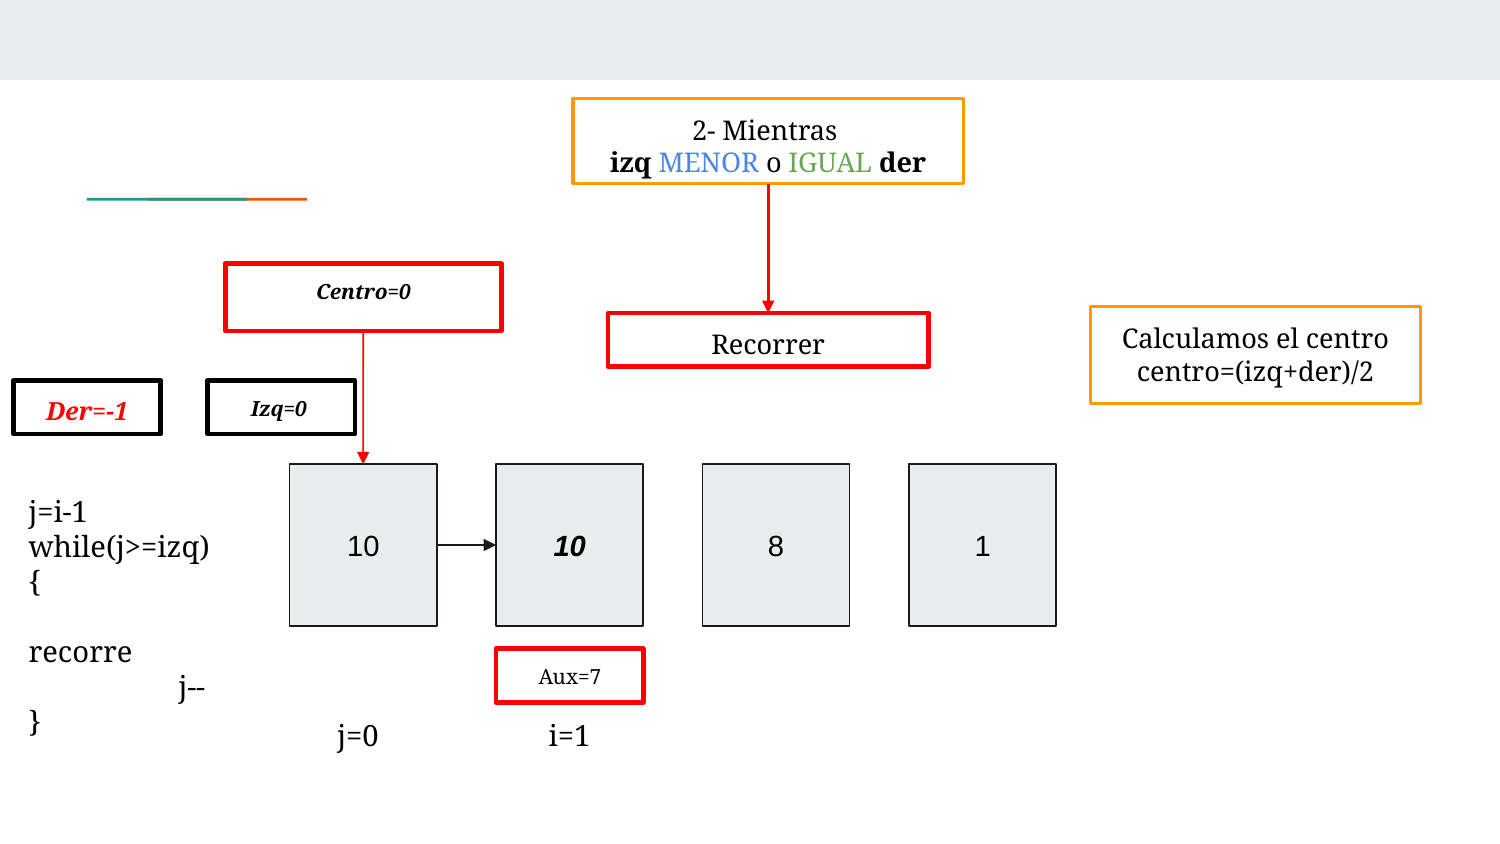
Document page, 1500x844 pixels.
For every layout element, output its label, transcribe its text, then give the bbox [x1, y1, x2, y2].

text_box 1 [909, 464, 1057, 626]
text_box 8 [702, 464, 850, 626]
text_box 10 [289, 464, 437, 626]
text_box Centro=0 [225, 263, 502, 331]
text_box j=0 [309, 702, 407, 757]
text_box j=i-1 while(j>=izq){ recorre j-- } [13, 478, 238, 675]
text_box Der=-1 [13, 380, 161, 434]
text_box Izq=0 [207, 380, 355, 434]
text_box Calculamos el centro centro=(izq+der)/2 [1090, 306, 1421, 404]
text_box i=1 [530, 702, 609, 757]
text_box Recorrer [608, 312, 929, 367]
text_box 2- Mientras izq MENOR o IGUAL der [572, 98, 964, 184]
text_box 10 [496, 464, 644, 626]
text_box Aux=7 [496, 648, 644, 703]
